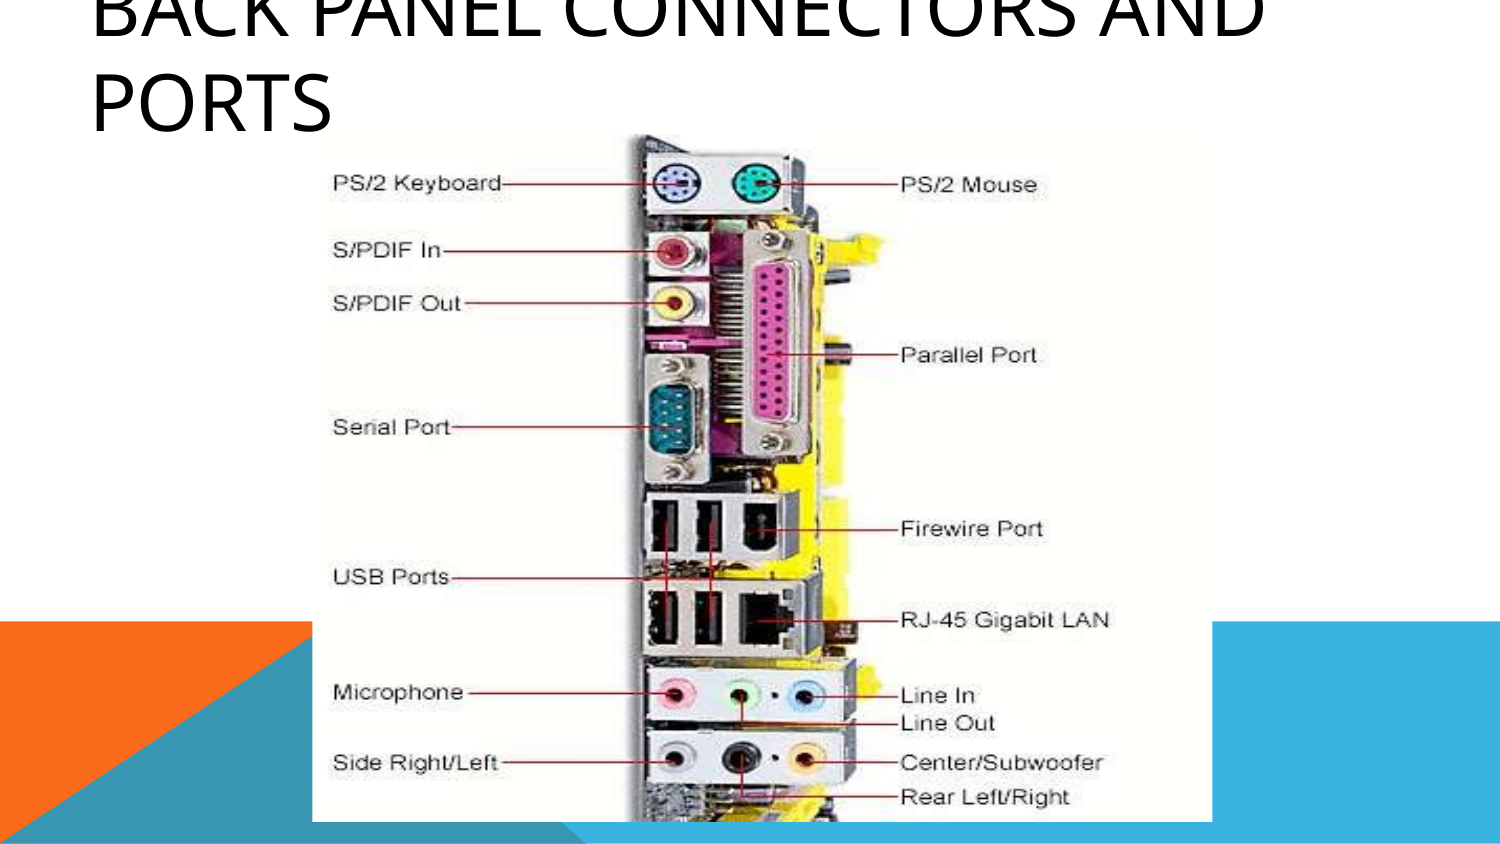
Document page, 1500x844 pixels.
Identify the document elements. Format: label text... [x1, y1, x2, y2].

title BACK PANEL CONNECTORS AND PORTS [87, 0, 1450, 147]
text_box [312, 134, 1213, 822]
